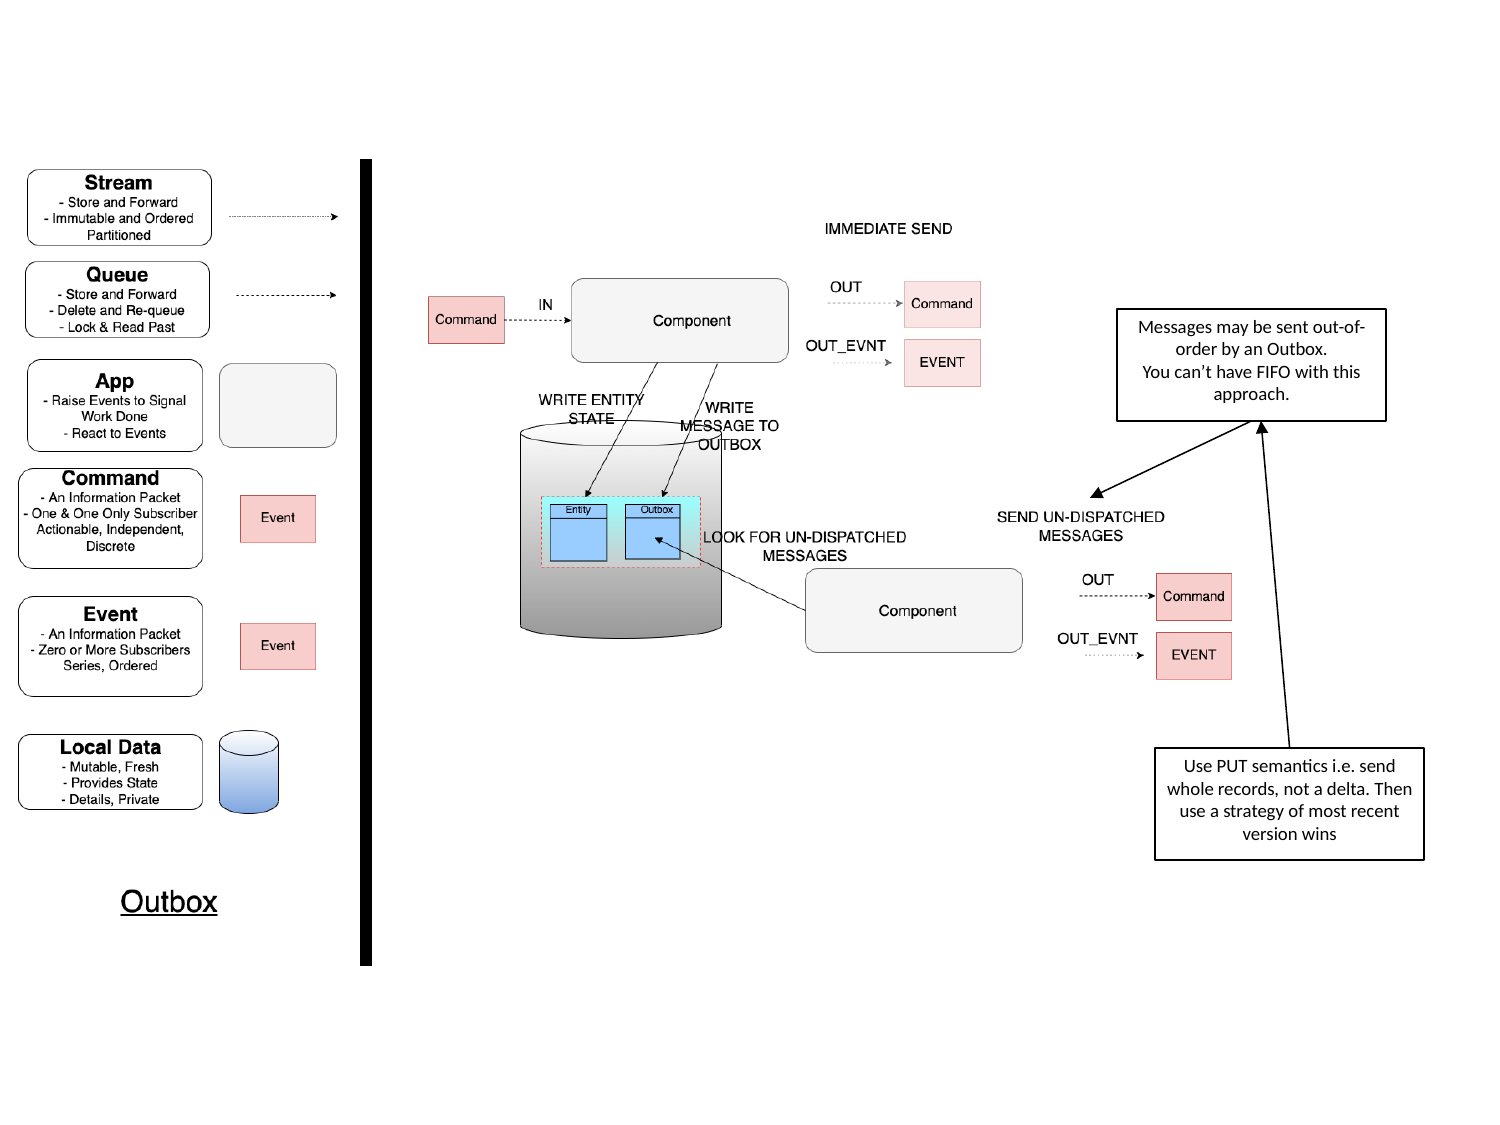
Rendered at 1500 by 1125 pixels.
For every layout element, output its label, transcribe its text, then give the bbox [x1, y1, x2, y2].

picture [18, 159, 1232, 966]
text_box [1089, 420, 1252, 498]
text_box Messages may be sent out-of-order by an Outbox. You can’t have FIFO with this approach. [1236, 309, 1387, 421]
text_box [1260, 420, 1290, 749]
text_box Use PUT semantics i.e. send whole records, not a delta. Then use a strategy of most recent version wins [1236, 748, 1425, 861]
